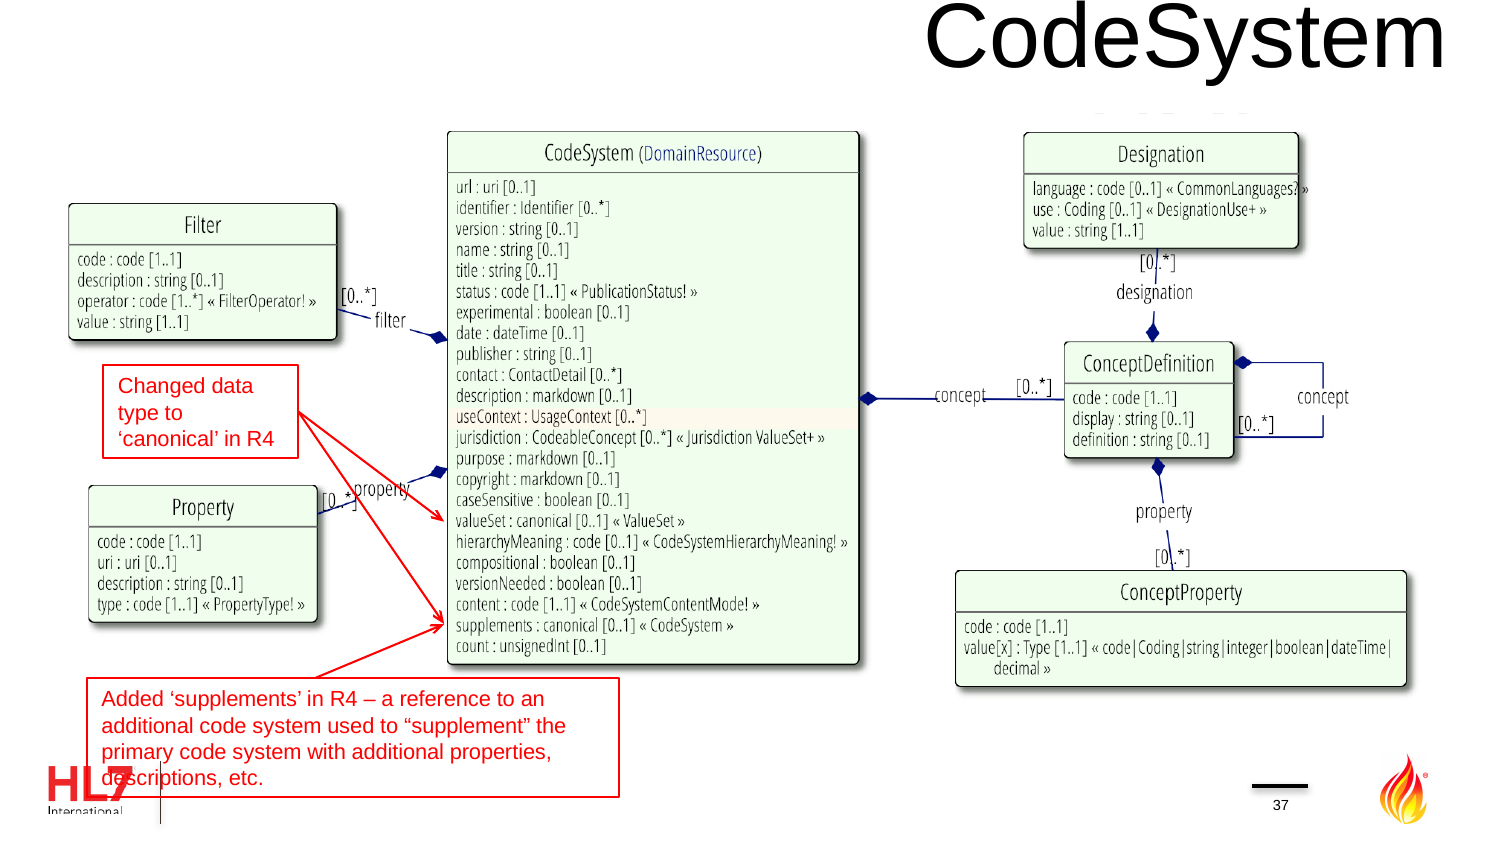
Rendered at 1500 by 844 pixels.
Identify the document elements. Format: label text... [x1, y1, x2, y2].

picture [1380, 753, 1428, 824]
text_box Added ‘supplements’ in R4 – a reference to an additional code system used to “supplement” the primary code system with additional properties, descriptions, etc. [86, 715, 620, 798]
title CodeSystem UML [871, 35, 1500, 138]
picture [44, 114, 1427, 707]
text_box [297, 411, 445, 625]
slide_number 37 [1258, 786, 1304, 813]
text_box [315, 630, 445, 678]
